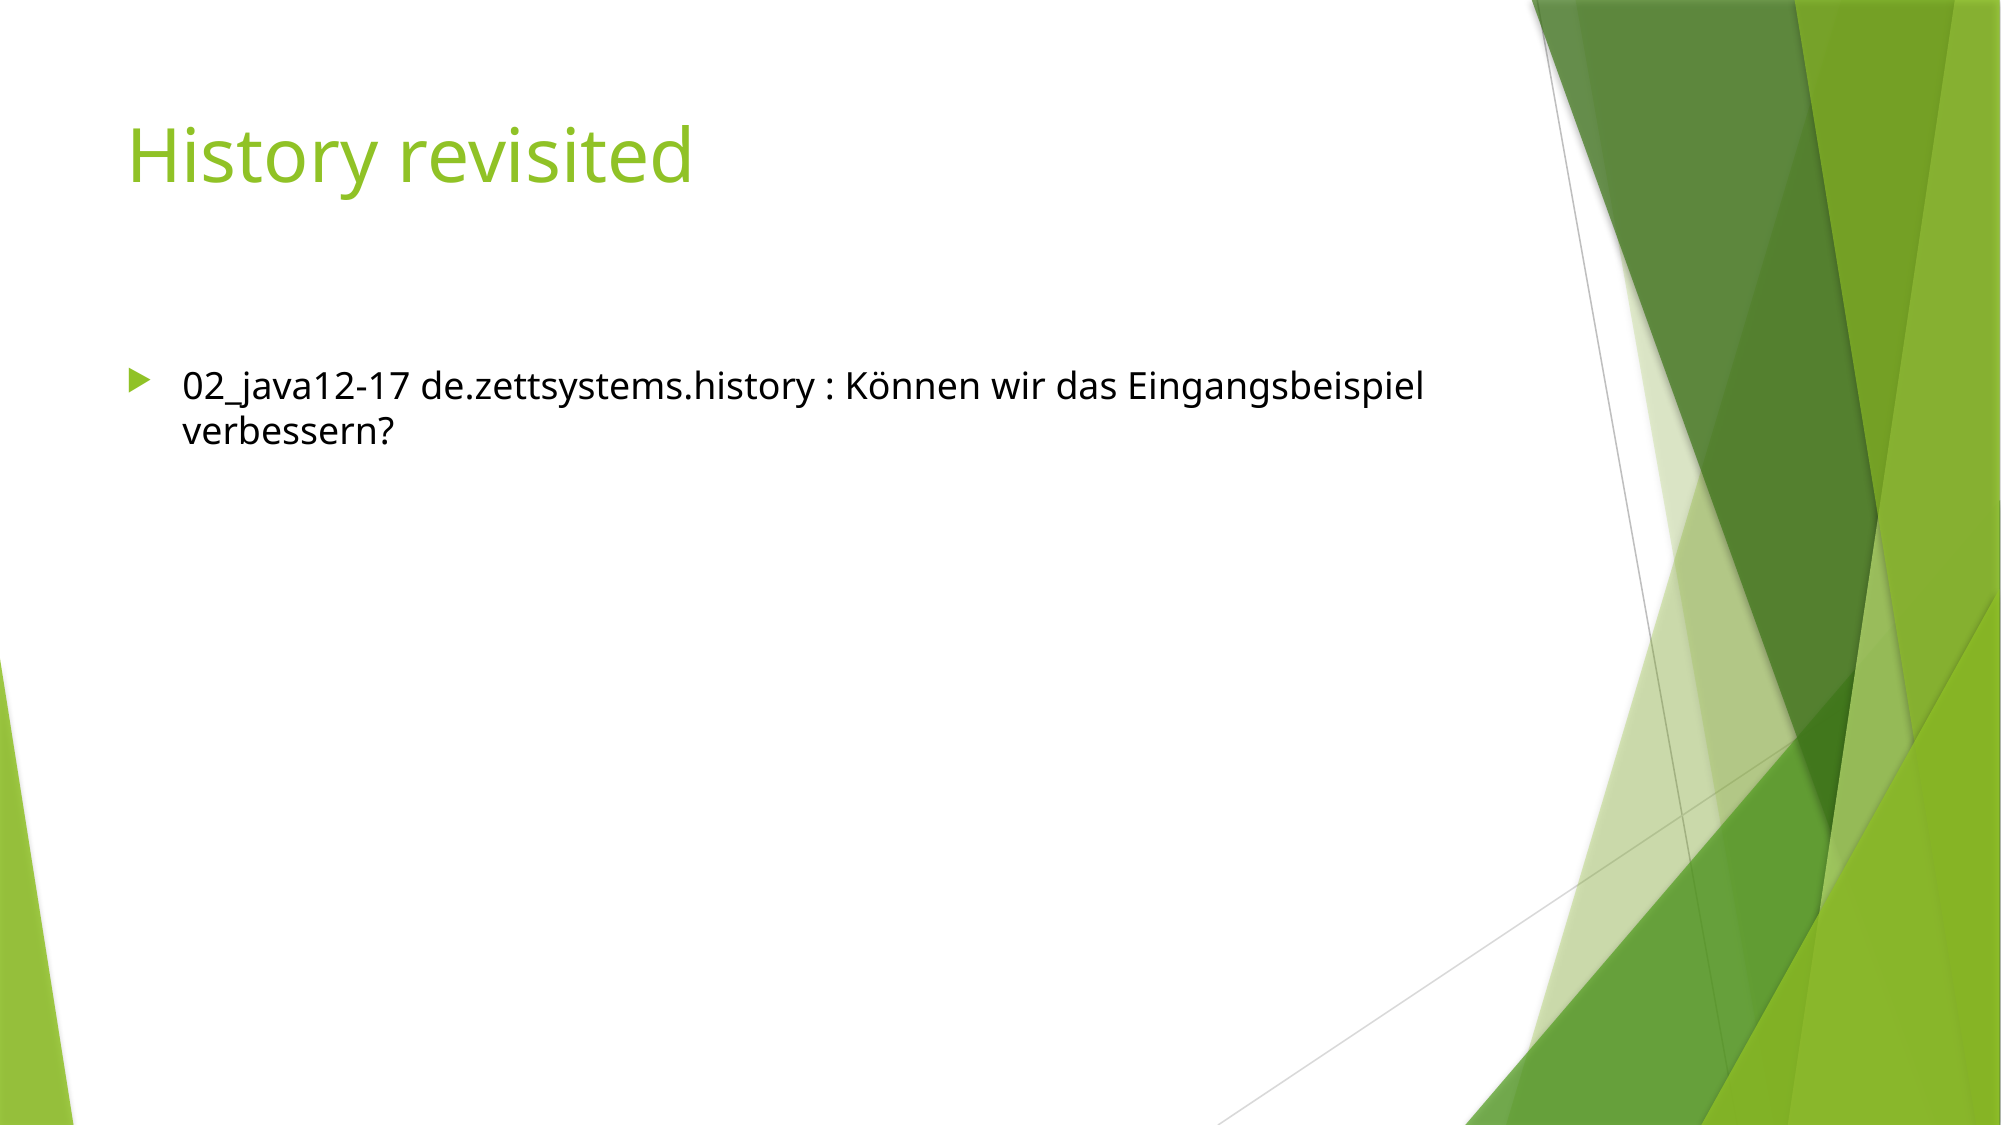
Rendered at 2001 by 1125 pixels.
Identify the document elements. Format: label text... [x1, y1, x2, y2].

list 02_java12-17 de.zettsystems.history : Können wir das Eingangsbeispiel verbessern? [111, 354, 1522, 992]
title History revisited [111, 99, 1522, 317]
